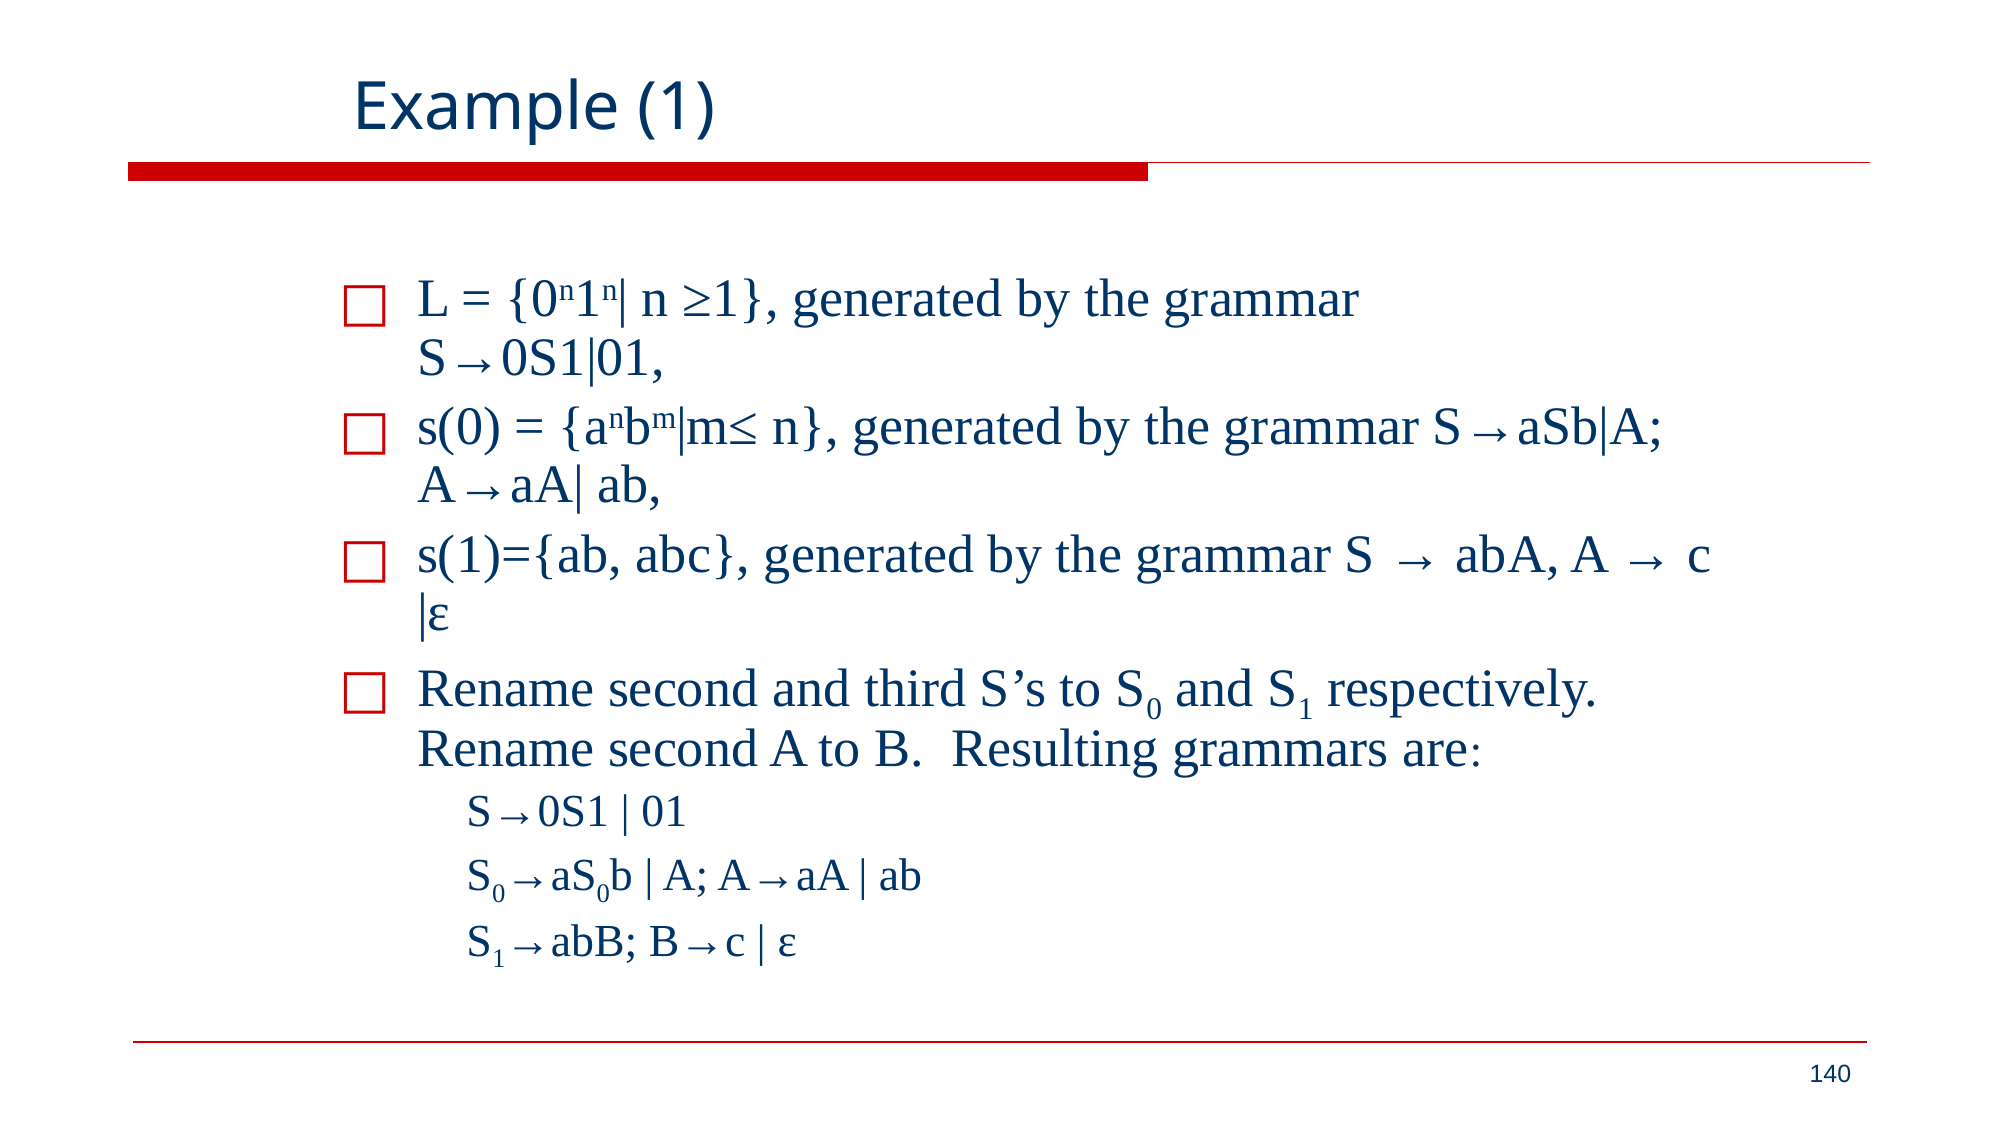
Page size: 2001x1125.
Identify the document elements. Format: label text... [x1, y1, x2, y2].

title Example (1) [337, 24, 1688, 150]
list L = {0n1n| n ≥1}, generated by the grammar S→0S1|01, s(0) = {anbm|m≤ n}, generated by the grammar S→aSb|A; A→aA| ab, s(1)={ab, abc}, generated by the grammar S → abA, A → c |ε Rename second and third S’s to S0 and S1 respectively. Rename second A to B. Resulting grammars are: S→0S1 | 01 S0→aS0b | A; A→aA | ab S1→abB; B→c | ε [324, 262, 1750, 1005]
slide_number ‹#› [1433, 1050, 1867, 1103]
